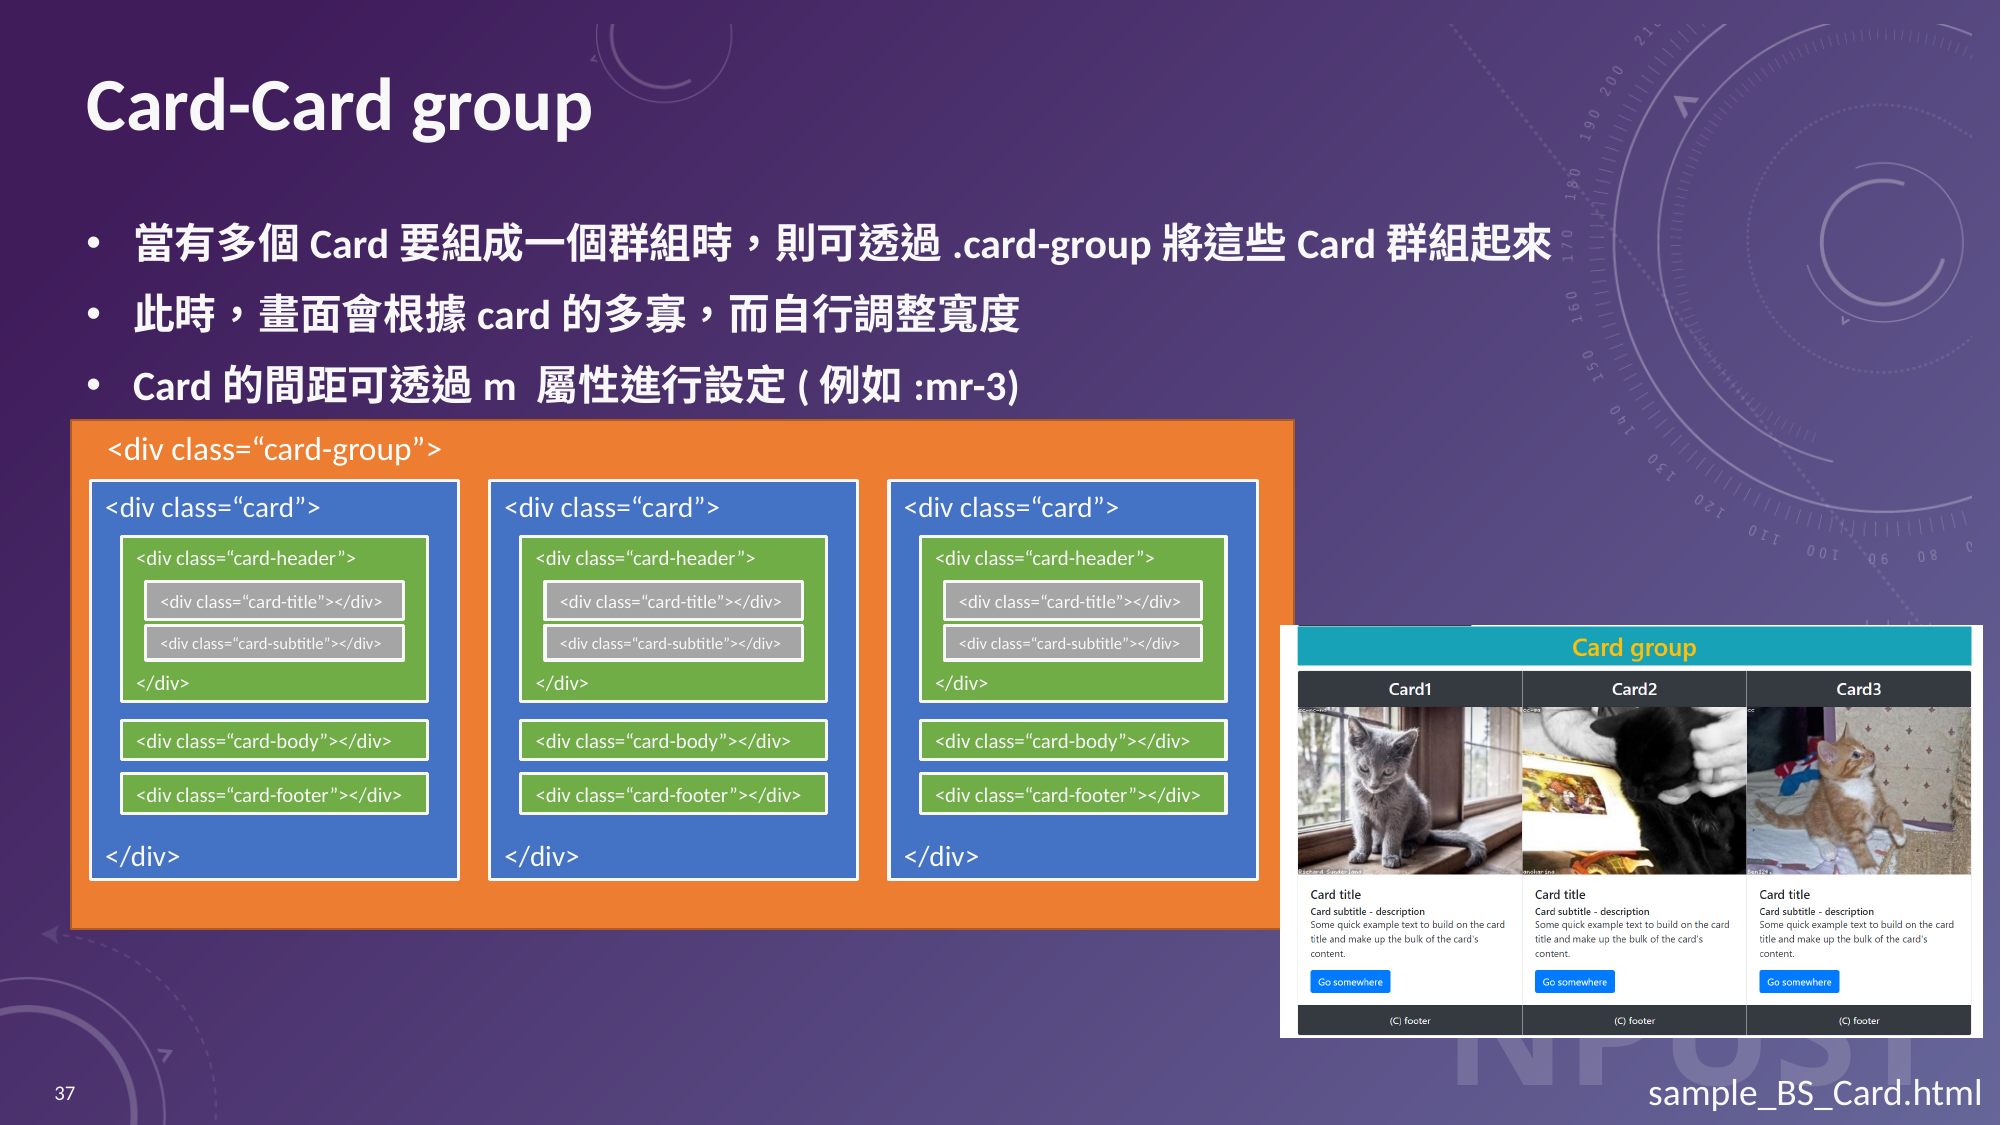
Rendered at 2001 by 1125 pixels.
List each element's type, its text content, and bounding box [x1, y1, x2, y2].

text_box <div class=“card-group”> [92, 419, 458, 475]
title Card-Card group [71, 24, 1909, 177]
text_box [492, 483, 857, 884]
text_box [891, 483, 1256, 884]
text_box sample_BS_Card.html [1633, 1060, 1999, 1121]
slide_number 37 [0, 1060, 91, 1123]
list 當有多個Card要組成一個群組時，則可透過.card-group將這些Card群組起來 此時，畫面會根據card的多寡，而自行調整寬度 Card的間距可透過m 屬性進行設定(例如:mr-3) [71, 209, 1909, 1034]
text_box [92, 483, 458, 884]
picture [0, 24, 1983, 1125]
